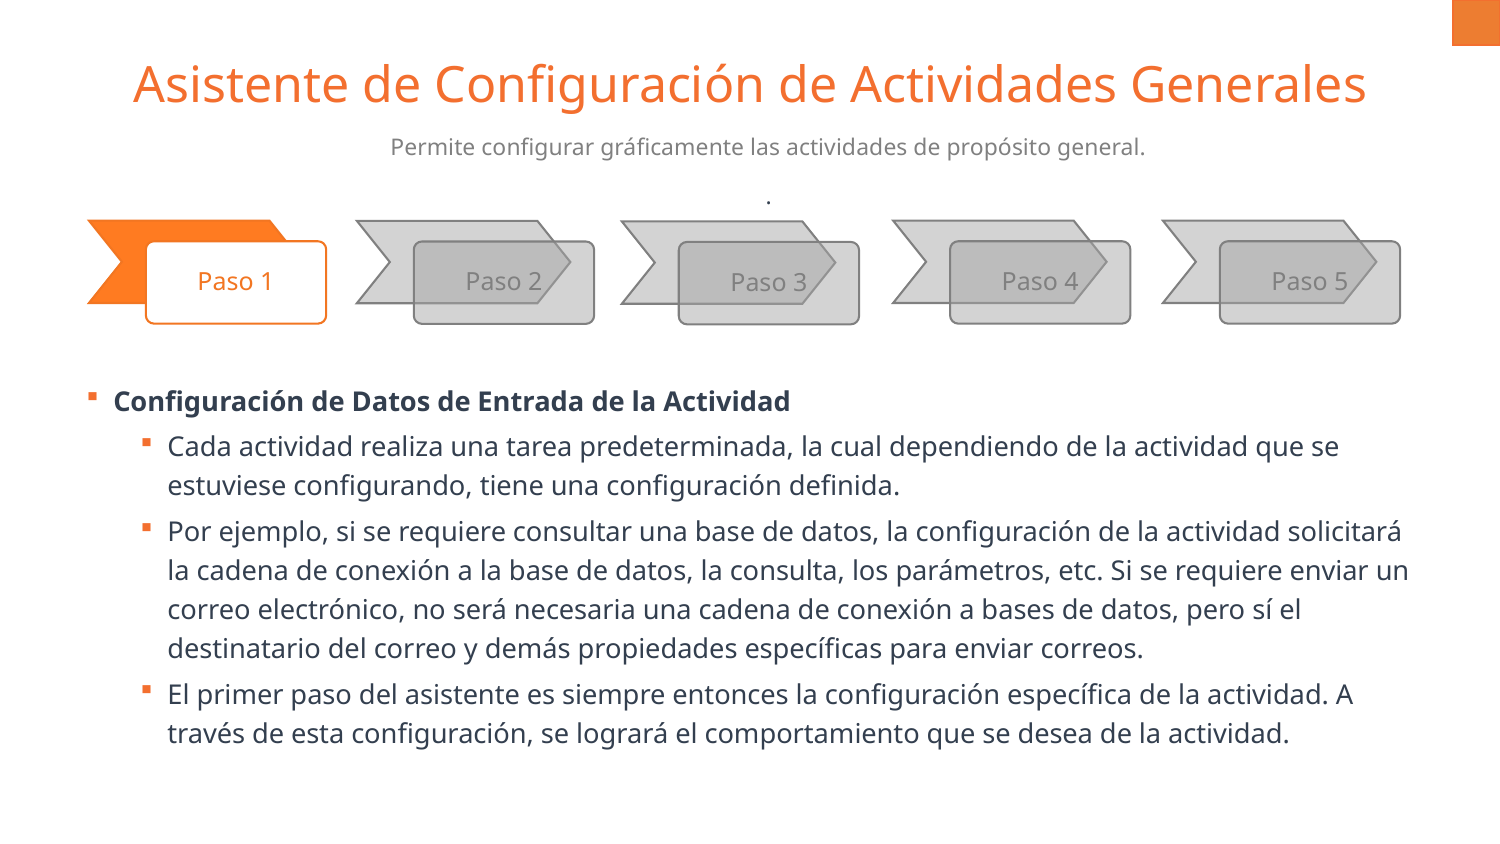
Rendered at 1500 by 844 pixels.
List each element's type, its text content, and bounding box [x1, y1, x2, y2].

text_box Paso 5 [1218, 240, 1402, 325]
text_box Paso 2 [412, 240, 596, 325]
text_box [86, 219, 287, 305]
text_box [890, 219, 1091, 305]
text_box Paso 1 [144, 240, 328, 325]
text_box [354, 219, 555, 305]
list Configuración de Datos de Entrada de la Actividad Cada actividad realiza una tarea predeterminada, la cual dependiendo de la actividad que se estuviese configurando, tiene una configuración definida. Por ejemplo, si se requiere consultar una base de datos, la configuración de la actividad solicitará la cadena de conexión a la base de datos, la consulta, los parámetros, etc. Si se requiere enviar un correo electrónico, no será necesaria una cadena de conexión a bases de datos, pero sí el destinatario del correo y demás propiedades específicas para enviar correos. El primer paso del asistente es siempre entonces la configuración específica de la actividad. A través de esta configuración, se logrará el comportamiento que se desea de la actividad. [75, 371, 1425, 760]
text_box Paso 4 [949, 240, 1132, 325]
text_box [1160, 219, 1361, 305]
text_box [619, 220, 819, 305]
text_box Paso 3 [677, 240, 861, 326]
list Asistente de Configuración de Actividades Generales [88, 34, 1413, 110]
list Permite configurar gráficamente las actividades de propósito general. . [112, 121, 1425, 198]
